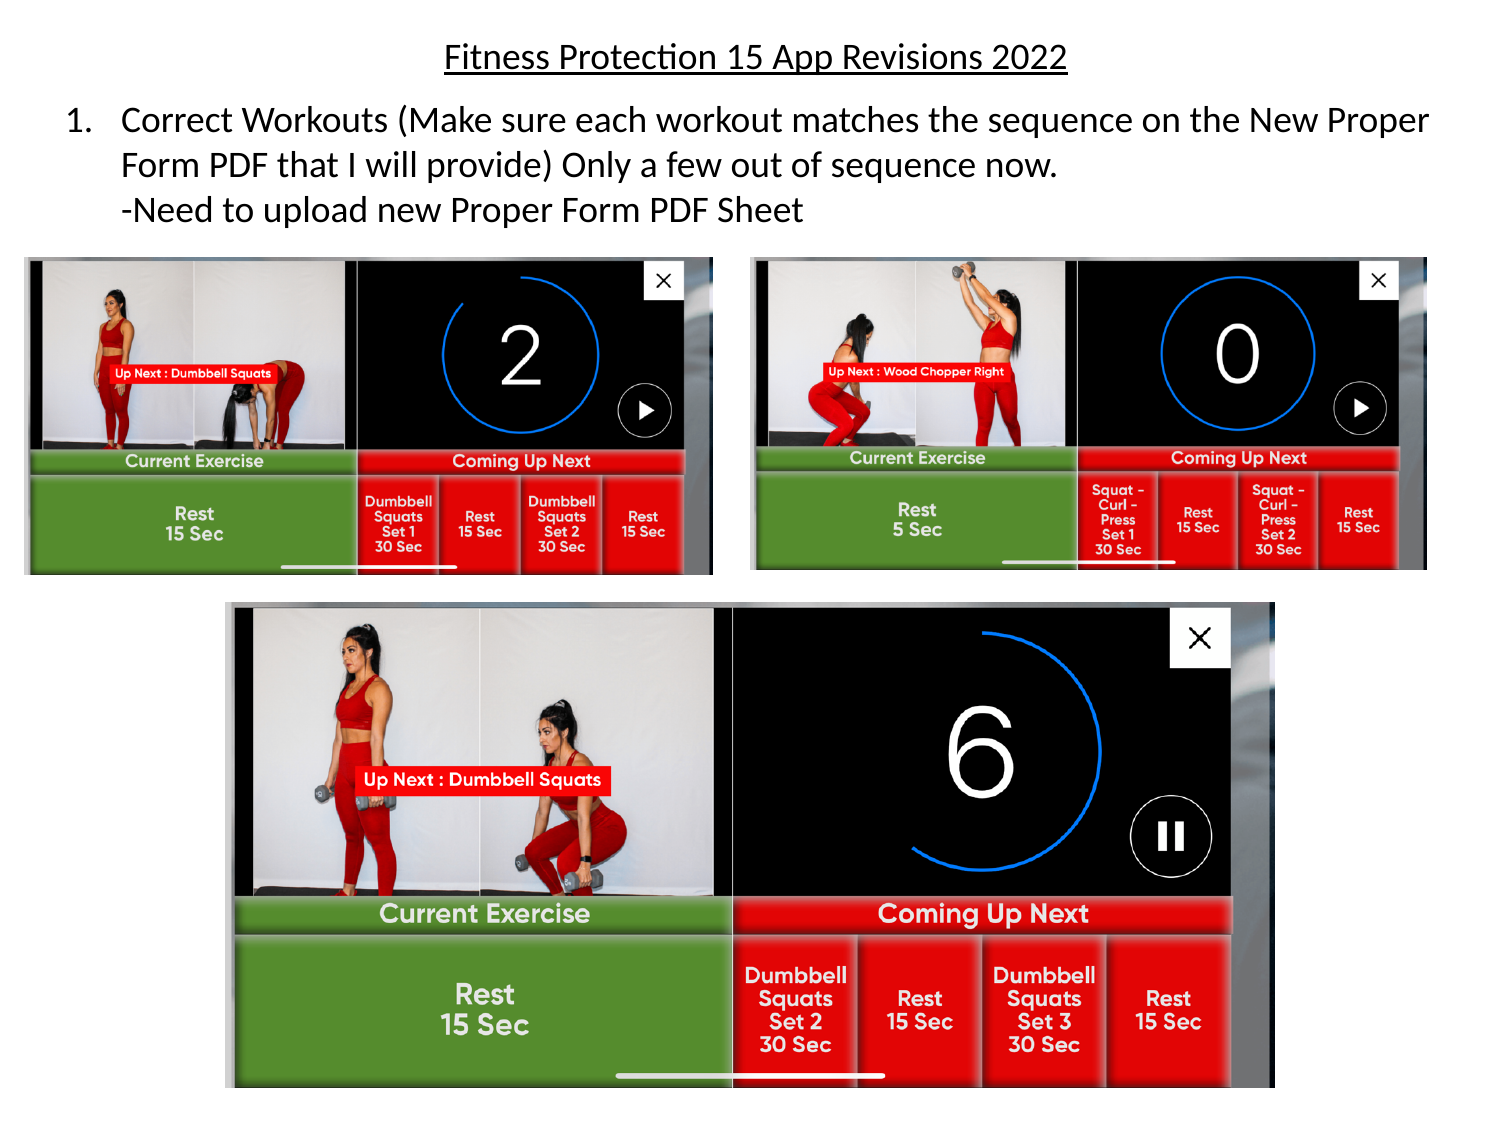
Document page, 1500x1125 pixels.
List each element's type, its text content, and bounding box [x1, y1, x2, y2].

picture [749, 257, 1427, 571]
text_box Fitness Protection 15 App Revisions 2022 [87, 24, 1425, 85]
picture [24, 257, 713, 576]
text_box Correct Workouts (Make sure each workout matches the sequence on the New Proper Form PDF that I will provide) Only a few out of sequence now. -Need to upload new Proper Form PDF Sheet [50, 87, 1450, 238]
picture [224, 602, 1276, 1088]
